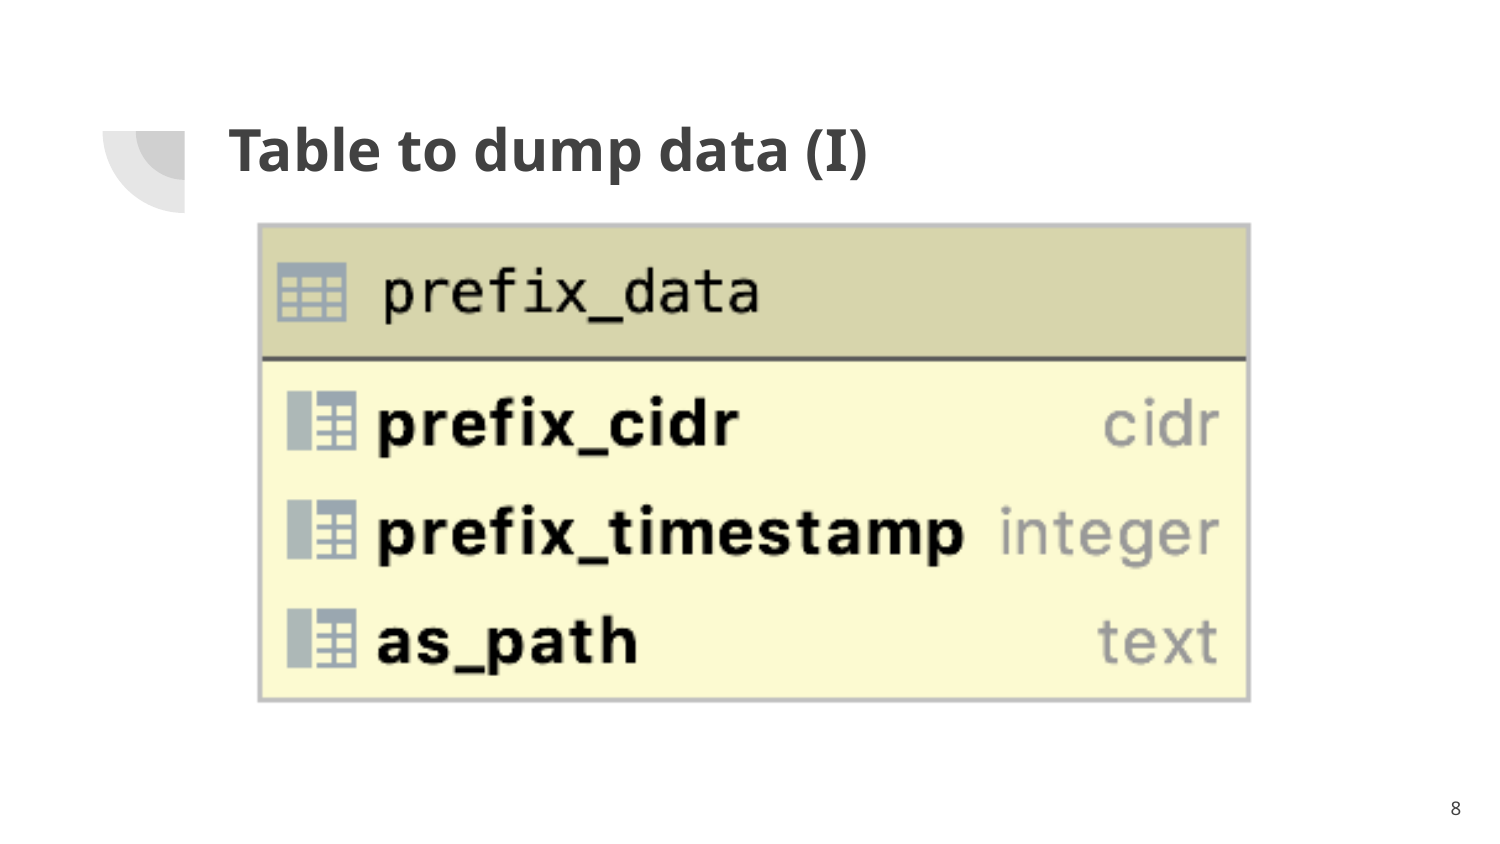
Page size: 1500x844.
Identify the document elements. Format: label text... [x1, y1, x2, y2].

title Table to dump data (I) [213, 98, 1368, 263]
slide_number ‹#› [1386, 777, 1477, 842]
picture [230, 193, 1270, 724]
